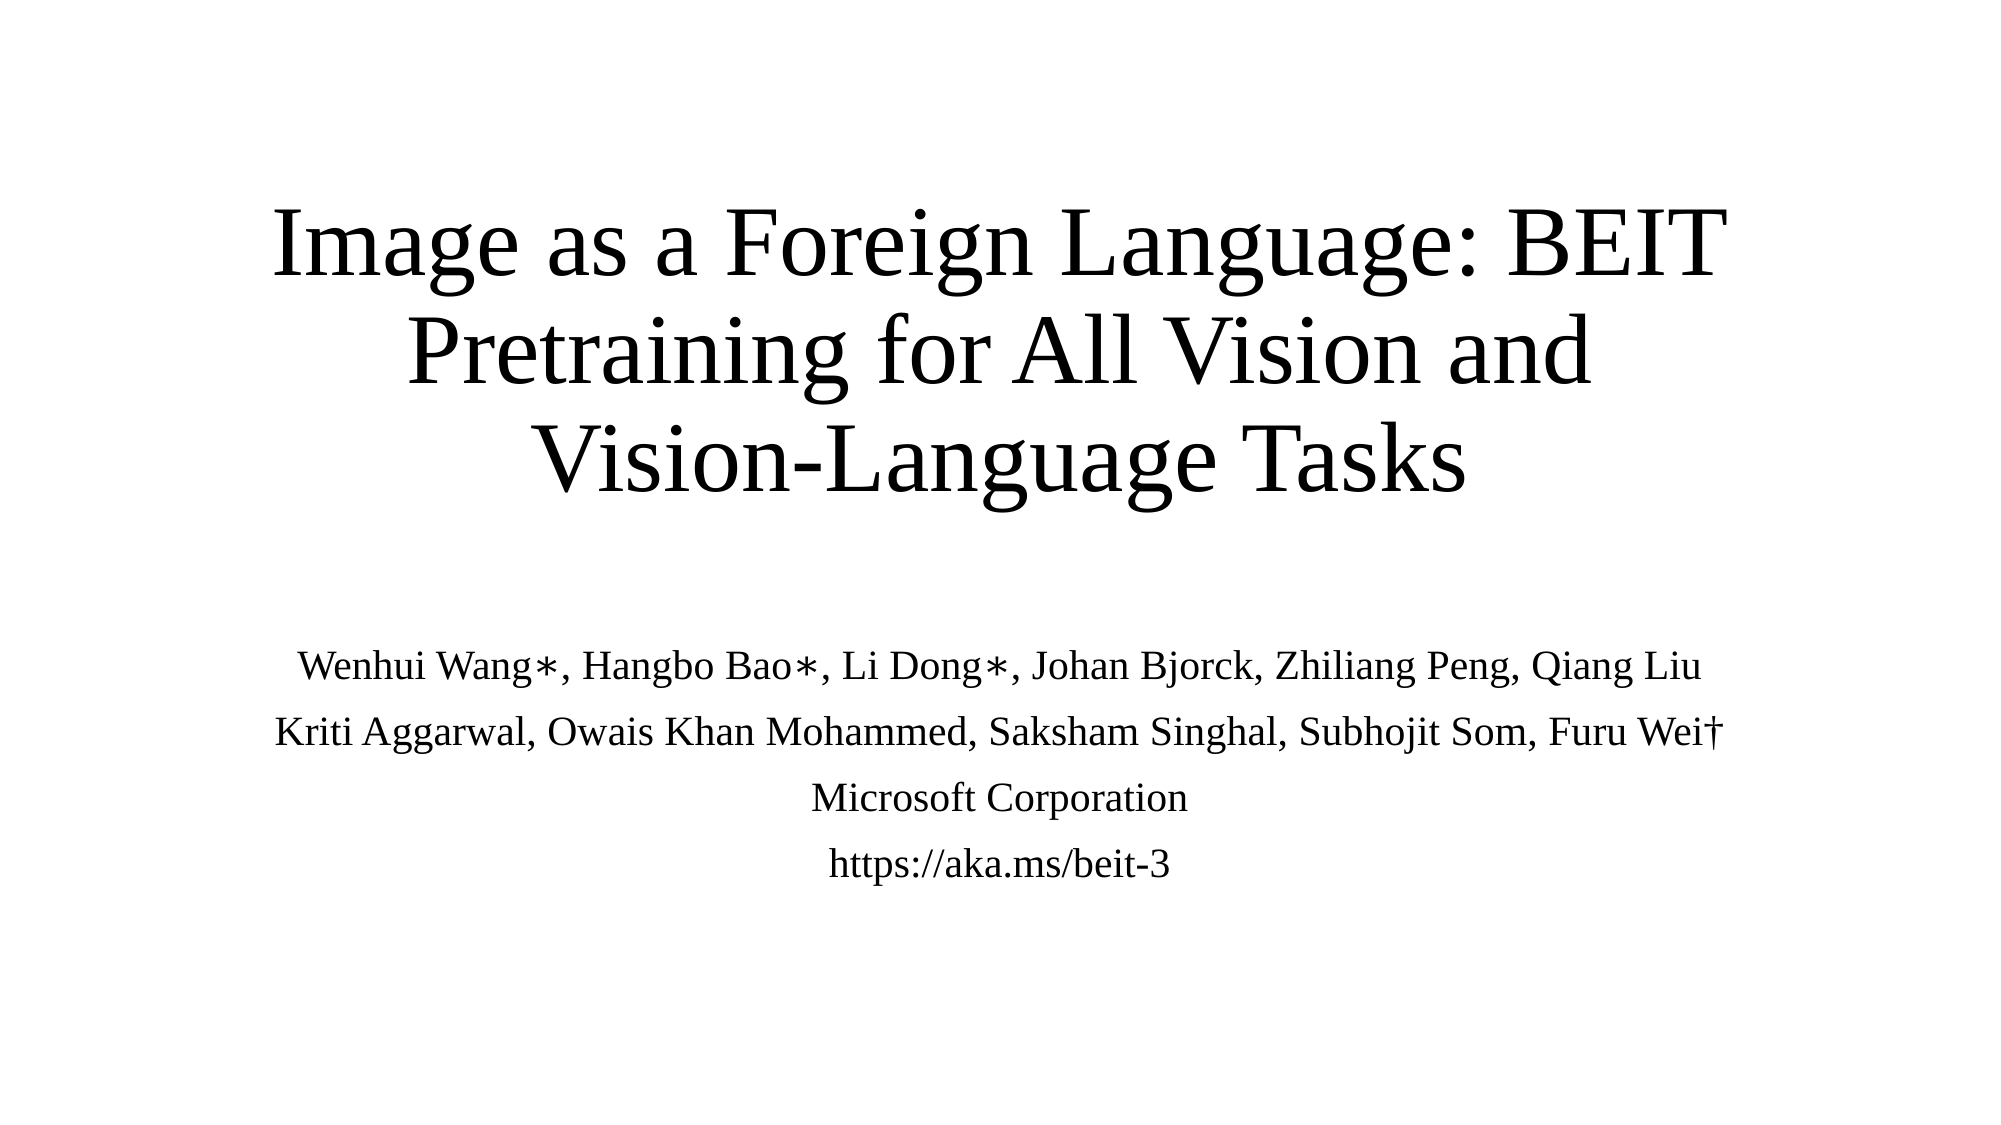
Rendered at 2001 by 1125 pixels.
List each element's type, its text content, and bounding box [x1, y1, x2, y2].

subtitle Wenhui Wang∗, Hangbo Bao∗, Li Dong∗, Johan Bjorck, Zhiliang Peng, Qiang Liu Kriti Aggarwal, Owais Khan Mohammed, Saksham Singhal, Subhojit Som, Furu Wei† Microsoft Corporation https://aka.ms/beit-3 [249, 636, 1750, 908]
title Image as a Foreign Language: BEIT Pretraining for All Vision and Vision-Language Tasks [249, 128, 1750, 521]
